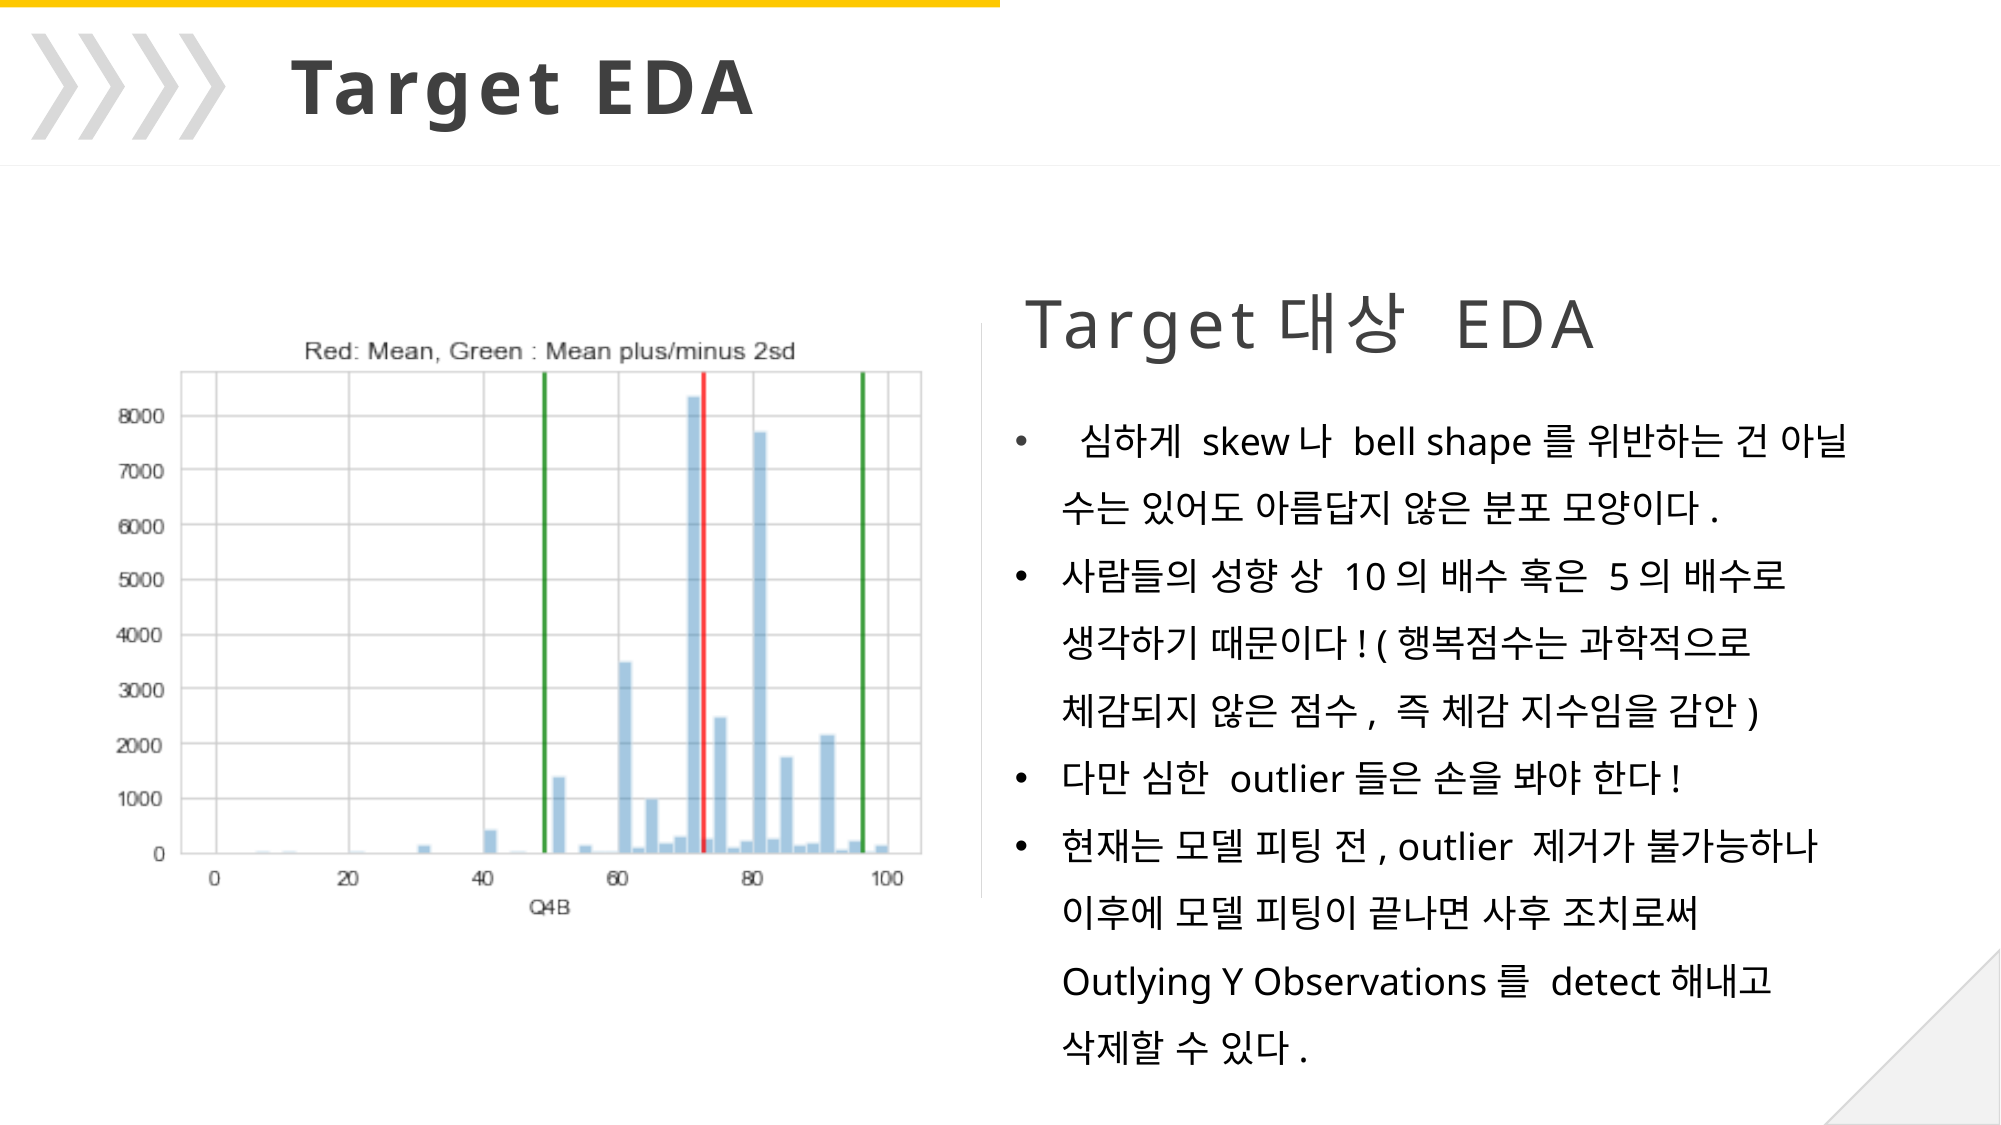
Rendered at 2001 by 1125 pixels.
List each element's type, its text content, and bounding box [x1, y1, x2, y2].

text_box Target EDA [275, 31, 769, 137]
text_box 심하게 skew나 bell shape를 위반하는 건 아닐 수는 있어도 아름답지 않은 분포 모양이다. 사람들의 성향 상 10의 배수 혹은 5의 배수로 생각하기 때문이다! (행복점수는 과학적으로 체감되지 않은 점수, 즉 체감 지수임을 감안) 다만 심한 outlier들은 손을 봐야 한다! 현재는 모델 피팅 전, outlier 제거가 불가능하나 이후에 모델 피팅이 끝나면 사후 조치로써 Outlying Y Observations를 detect해내고 삭제할 수 있다. [999, 387, 1886, 1078]
picture [101, 327, 943, 933]
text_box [31, 33, 125, 140]
text_box [0, 0, 1001, 8]
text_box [131, 33, 226, 140]
text_box Target대상 EDA [1010, 274, 1609, 370]
